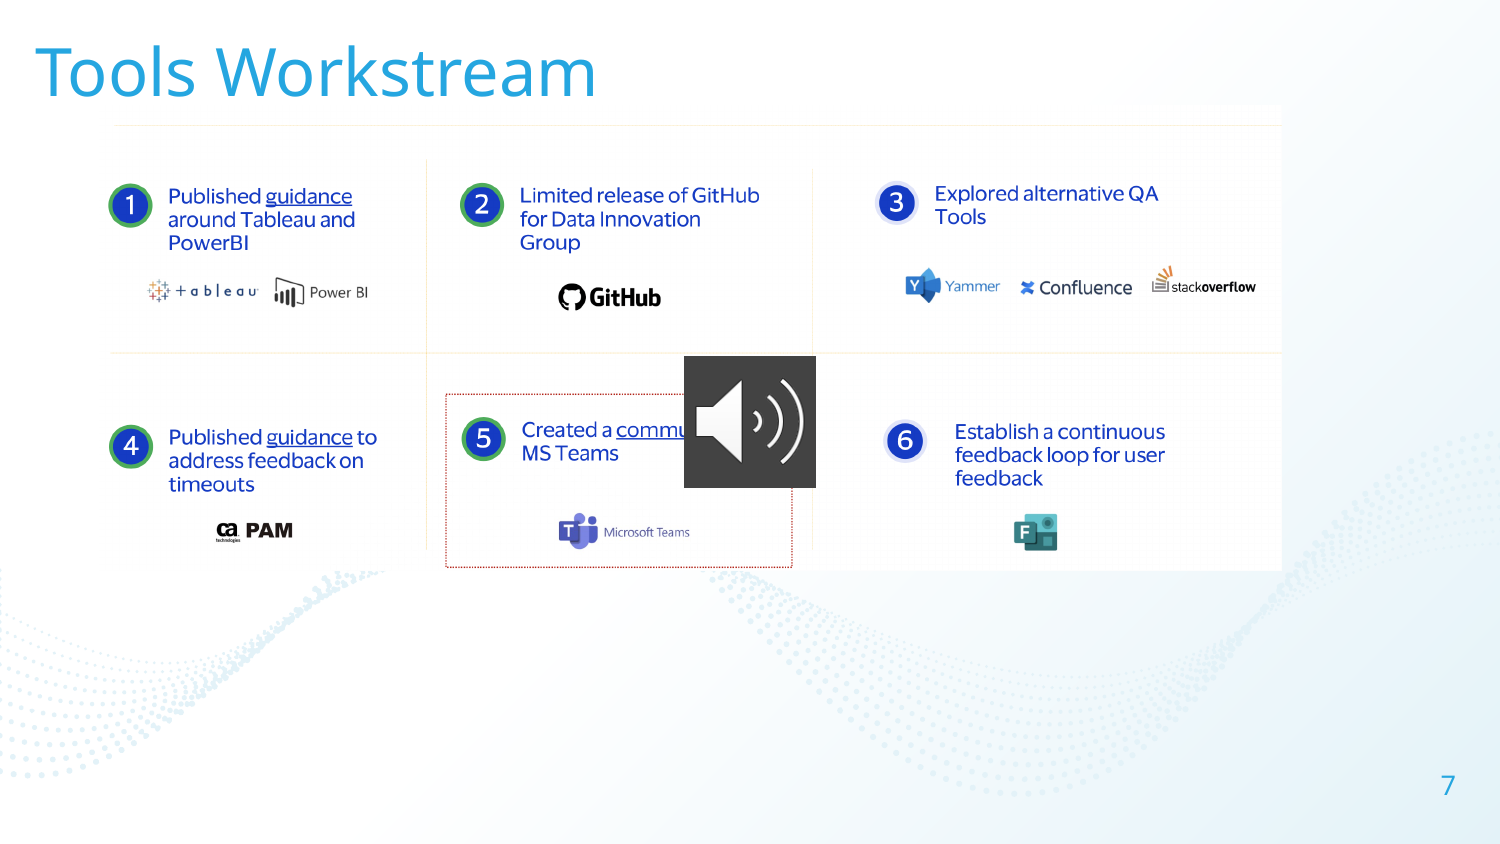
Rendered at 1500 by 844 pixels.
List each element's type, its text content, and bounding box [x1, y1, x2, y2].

title Tools Workstream [35, 45, 1195, 111]
slide_number 7 [1366, 754, 1457, 819]
picture [99, 105, 1282, 571]
